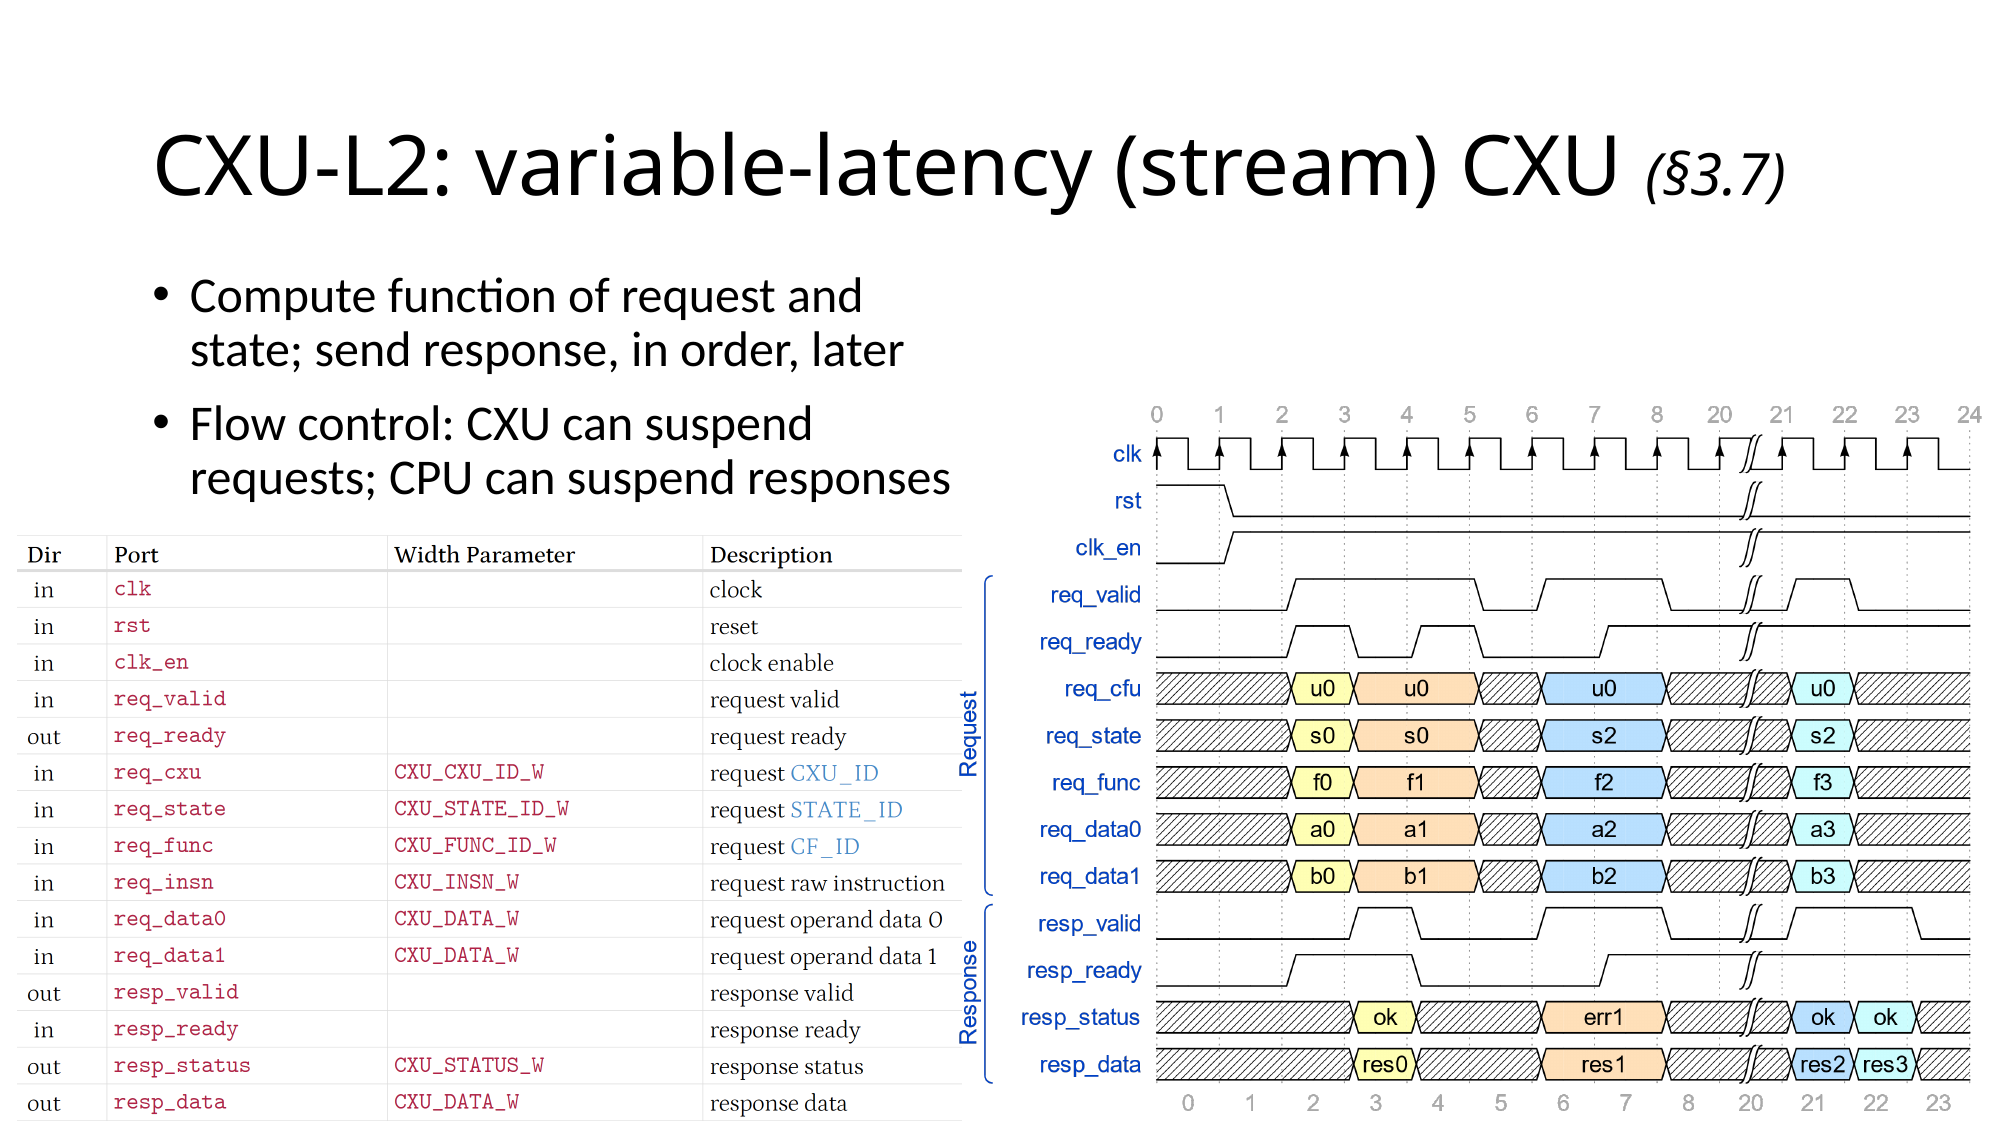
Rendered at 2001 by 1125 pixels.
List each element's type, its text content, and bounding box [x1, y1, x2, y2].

picture [17, 398, 2000, 1125]
list Compute function of request and state; send response, in order, later Flow control: CXU can suspend requests; CPU can suspend responses [137, 261, 1000, 525]
title CXU-L2: variable-latency (stream) CXU (§3.7) [137, 59, 1863, 278]
